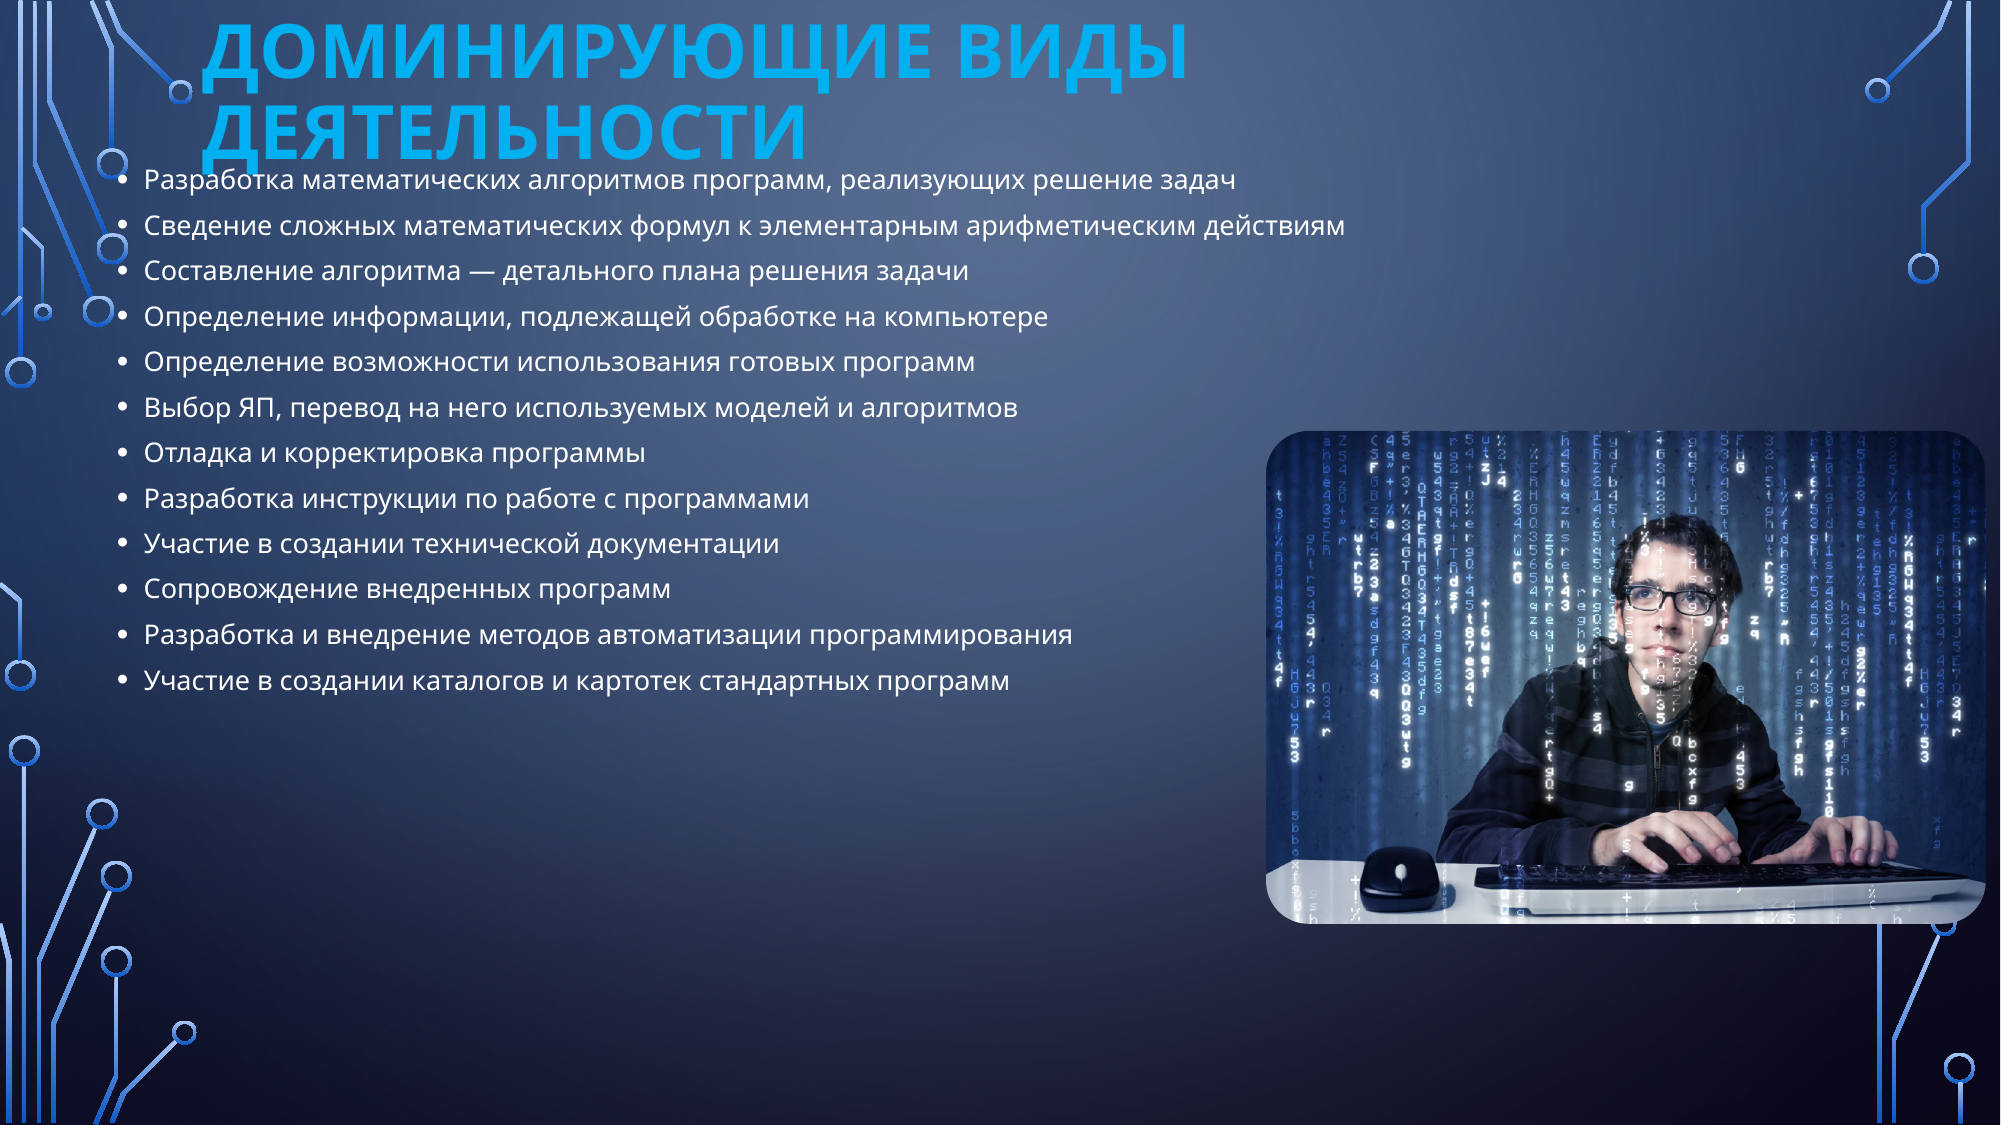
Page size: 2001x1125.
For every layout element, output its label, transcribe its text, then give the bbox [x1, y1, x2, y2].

picture [1265, 430, 1986, 925]
list Разработка математических алгоритмов программ, реализующих решение задач Сведение сложных математических формул к элементарным арифметическим действиям Составление алгоритма — детального плана решения задачи Определение информации, подлежащей обработке на компьютере Определение возможности использования готовых программ Выбор ЯП, перевод на него используемых моделей и алгоритмов Отладка и корректировка программы Разработка инструкции по работе с программами Участие в создании технической документации Сопровождение внедренных программ Разработка и внедрение методов автоматизации программирования Участие в создании каталогов и картотек стандартных программ [101, 148, 1813, 730]
title ДОМИНИРУЮЩИЕ ВИДЫ ДЕЯТЕЛЬНОСТИ [187, 0, 1813, 148]
